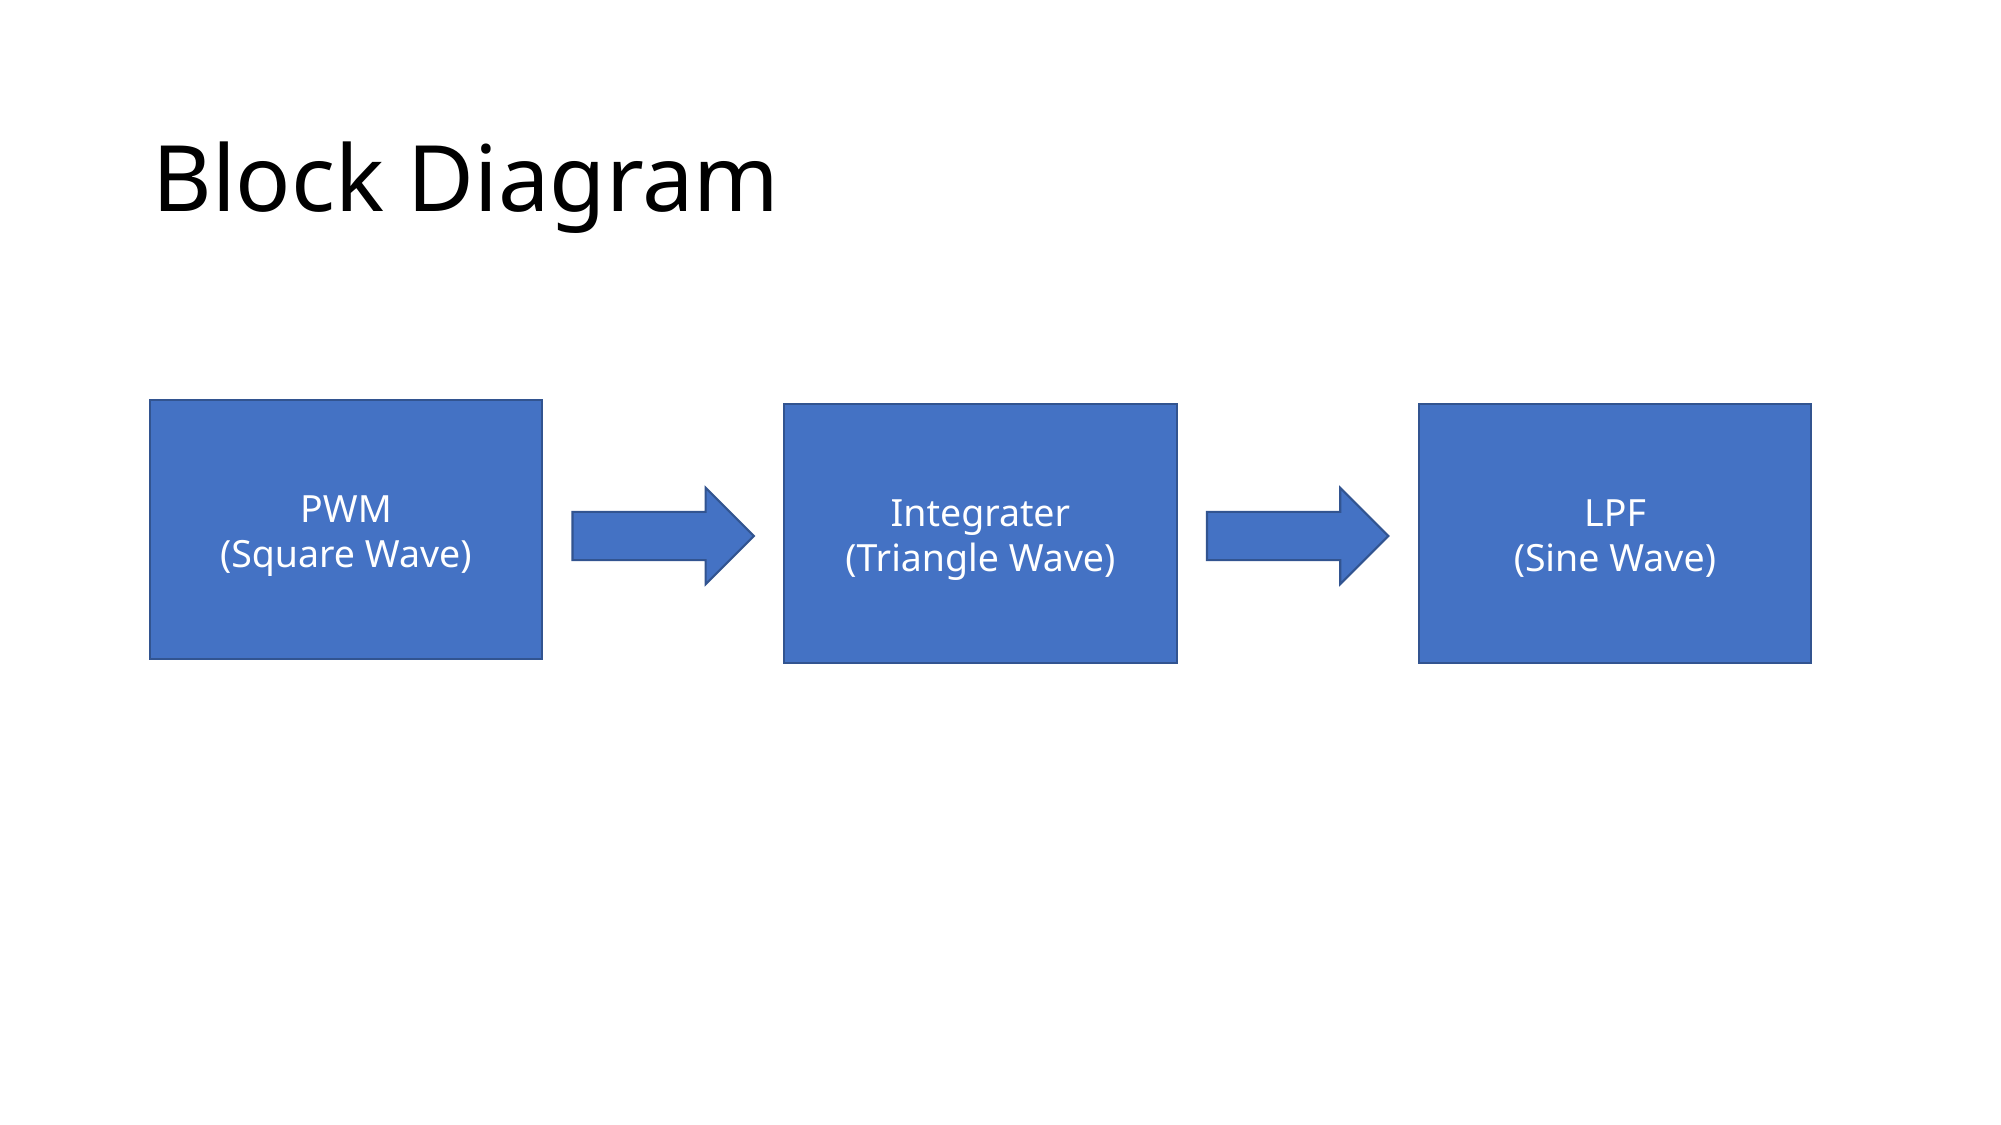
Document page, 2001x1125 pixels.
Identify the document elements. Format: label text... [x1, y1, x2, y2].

text_box [571, 485, 756, 587]
text_box LPF (Sine Wave) [1418, 403, 1812, 664]
text_box [1205, 485, 1390, 587]
text_box PWM (Square Wave) [149, 399, 543, 660]
title Block Diagram [137, 59, 1863, 305]
text_box Integrater (Triangle Wave) [783, 403, 1178, 664]
